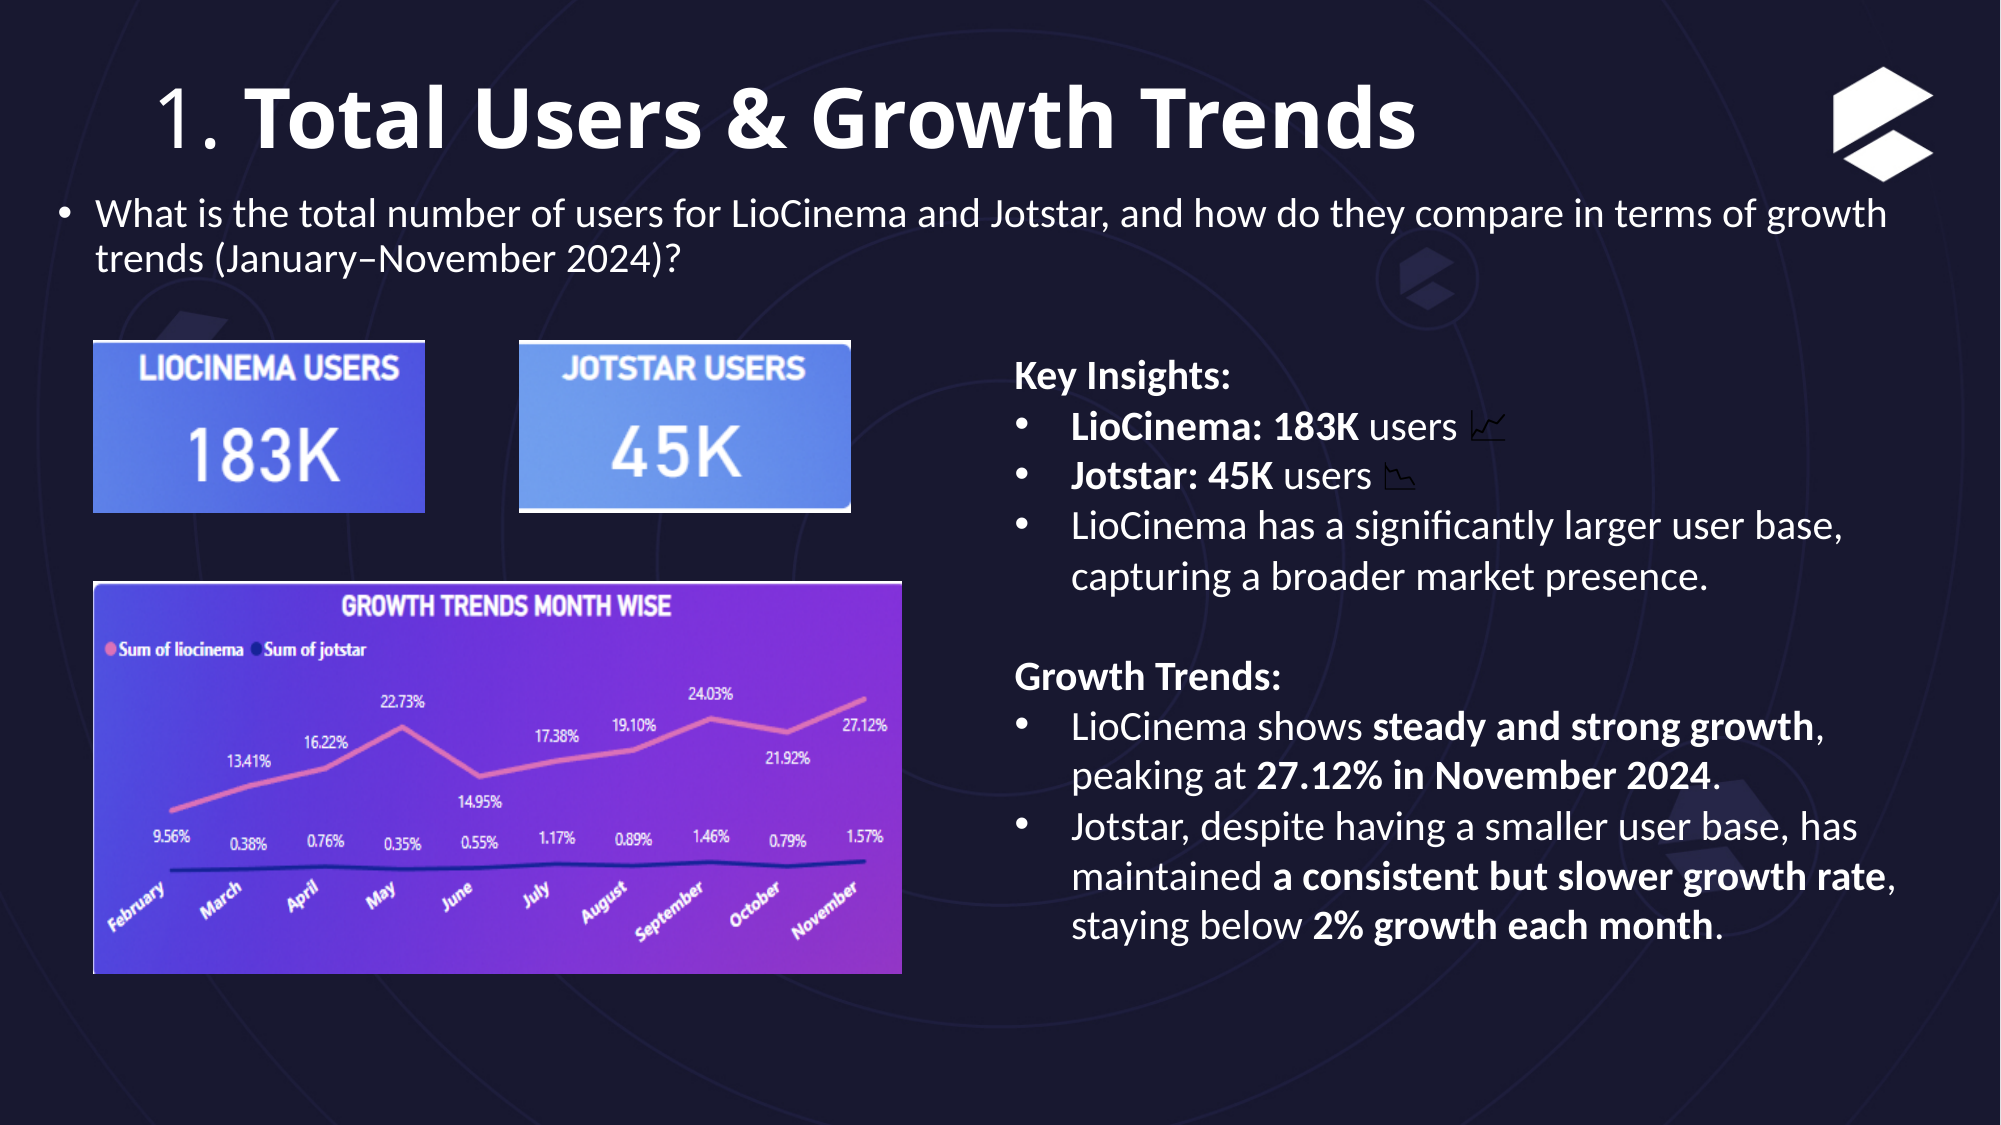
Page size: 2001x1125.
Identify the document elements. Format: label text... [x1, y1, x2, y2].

picture [0, 0, 2001, 1125]
list What is the total number of users for LioCinema and Jotstar, and how do they compare in terms of growth trends (January–November 2024)? [42, 184, 1954, 1086]
title 1. Total Users & Growth Trends [137, 59, 1863, 184]
text_box Key Insights: LioCinema: 183K users 📈 Jotstar: 45K users 📉 LioCinema has a significantly larger user base, capturing a broader market presence. Growth Trends: LioCinema shows steady and strong growth, peaking at 27.12% in November 2024. Jotstar, despite having a smaller user base, has maintained a consistent but slower growth rate, staying below 2% growth each month. [999, 340, 1954, 956]
